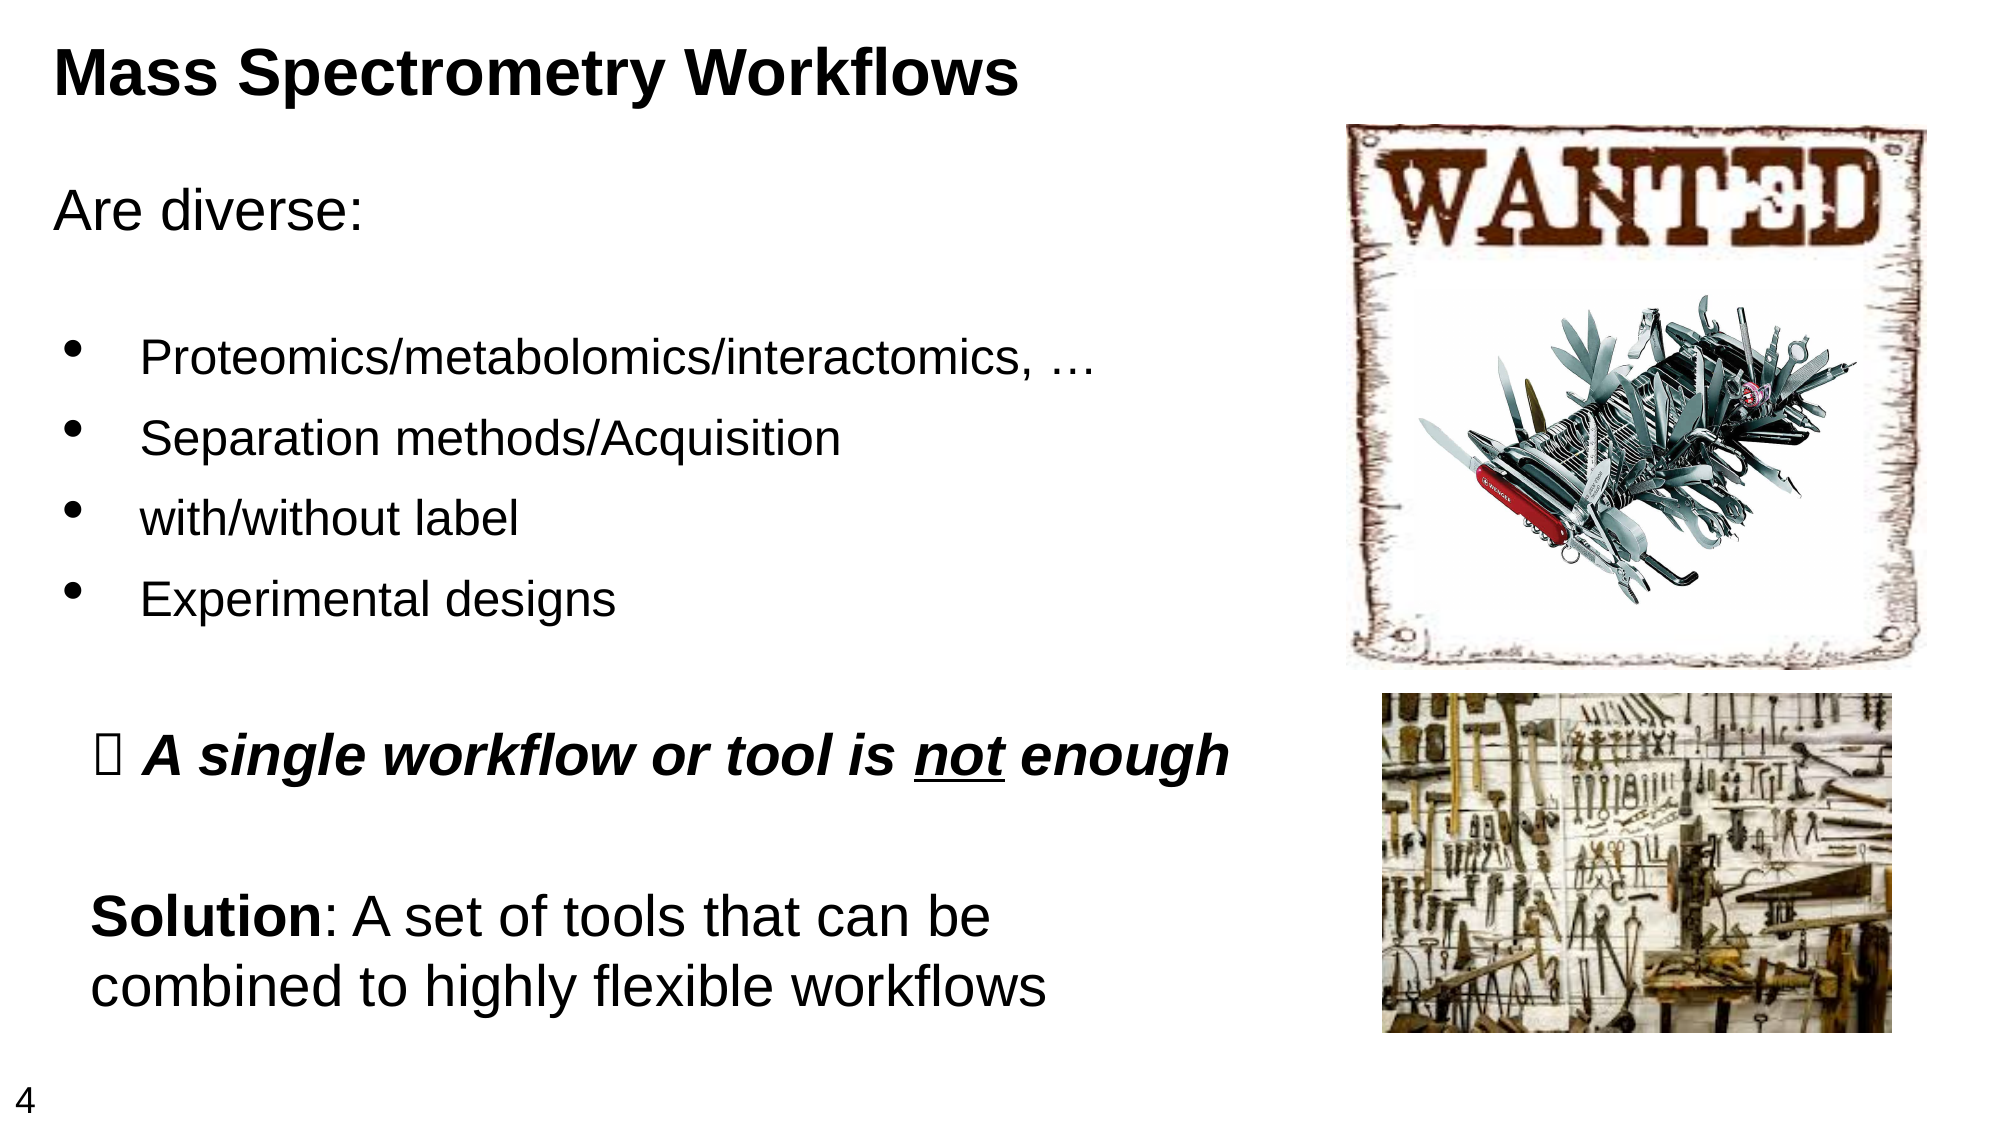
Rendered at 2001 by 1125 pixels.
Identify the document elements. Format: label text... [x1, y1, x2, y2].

text_box 4 [0, 1068, 51, 1125]
picture [1381, 693, 1892, 1034]
title Mass Spectrometry Workflows [33, 12, 1500, 125]
list Are diverse: Proteomics/metabolomics/interactomics, … Separation methods/Acquisition with/without label Experimental designs  A single workflow or tool is not enough Solution: A set of tools that can be combined to highly flexible workflows [33, 162, 1255, 1050]
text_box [1346, 124, 1927, 671]
